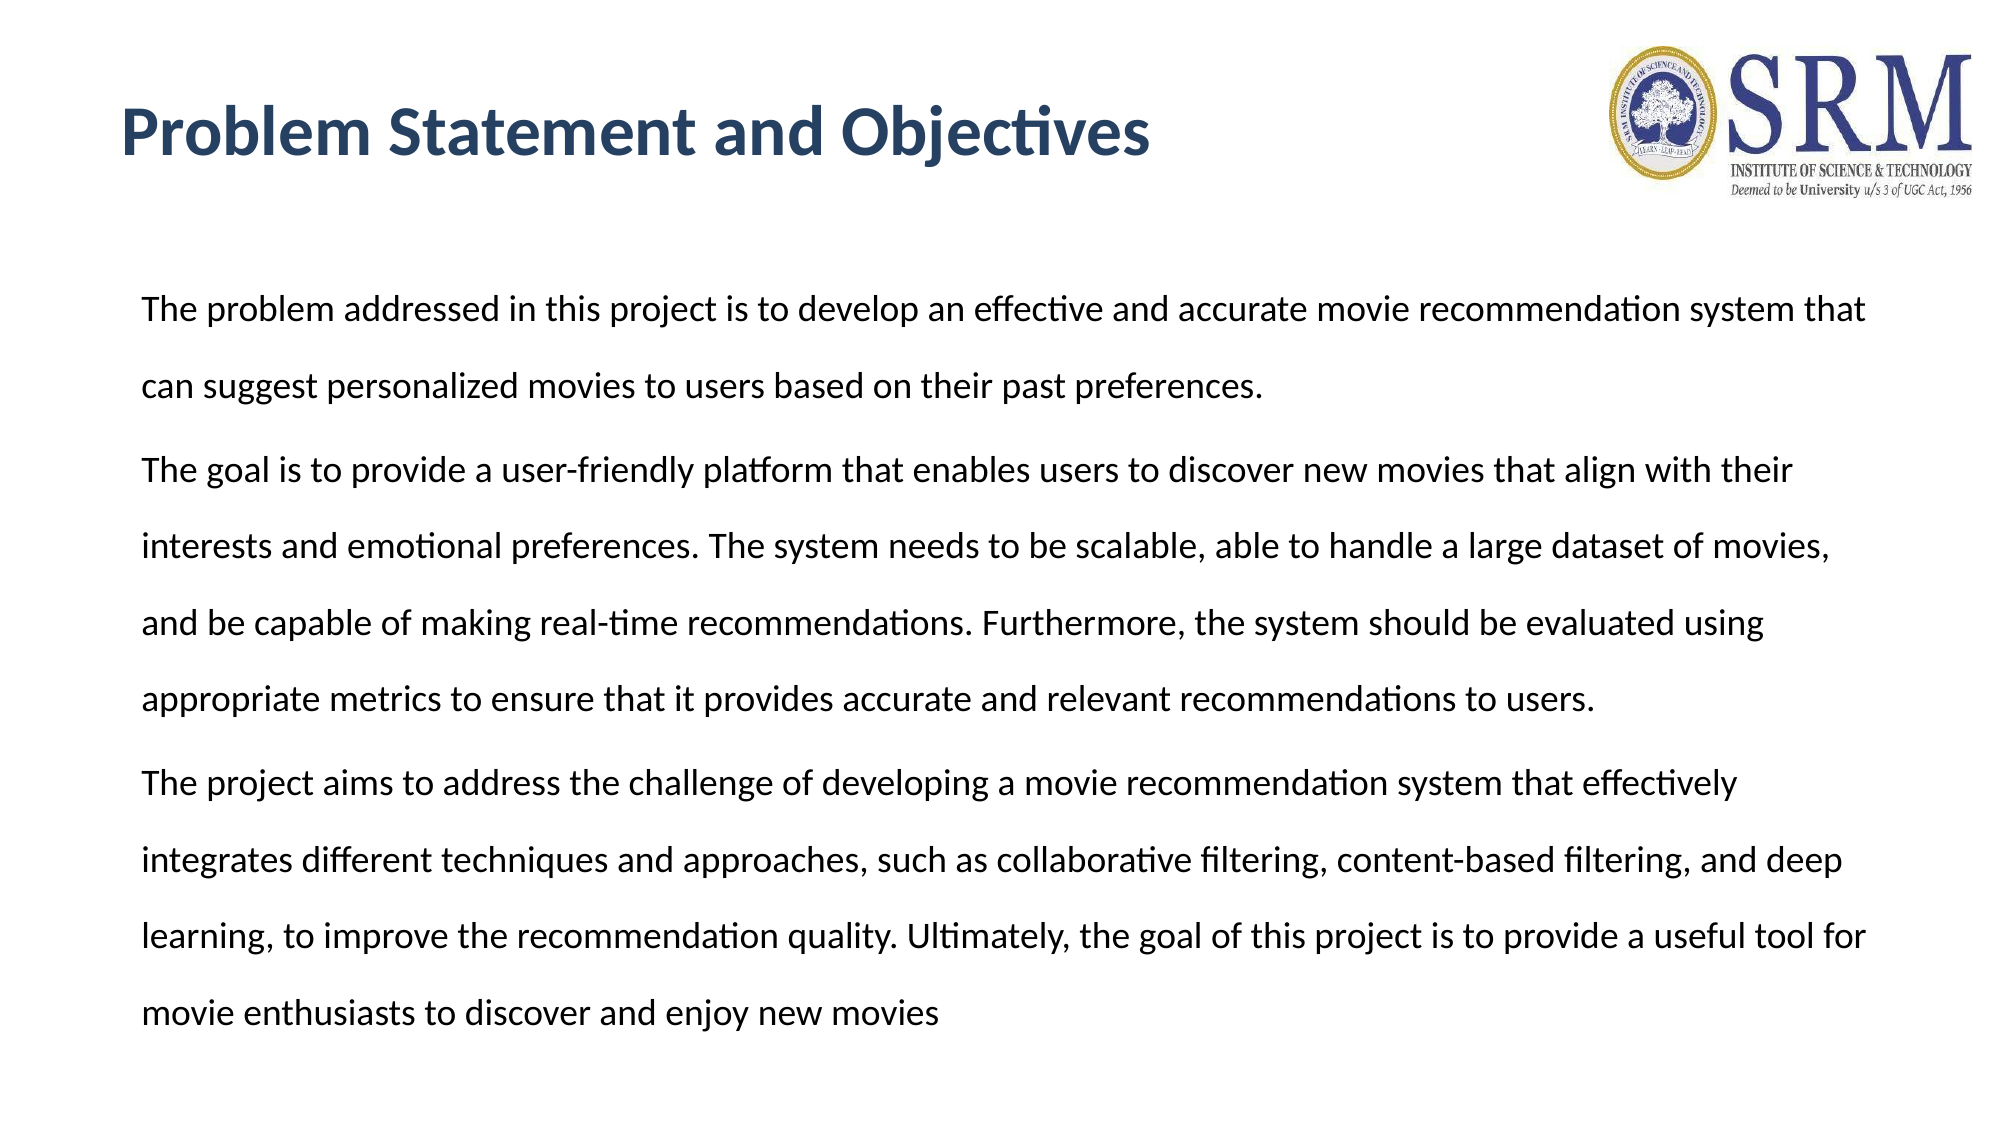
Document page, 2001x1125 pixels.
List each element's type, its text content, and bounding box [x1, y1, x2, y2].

title Problem Statement and Objectives [106, 76, 1573, 264]
list The problem addressed in this project is to develop an effective and accurate movie recommendation system that can suggest personalized movies to users based on their past preferences. The goal is to provide a user-friendly platform that enables users to discover new movies that align with their interests and emotional preferences. The system needs to be scalable, able to handle a large dataset of movies, and be capable of making real-time recommendations. Furthermore, the system should be evaluated using appropriate metrics to ensure that it provides accurate and relevant recommendations to users. The project aims to address the challenge of developing a movie recommendation system that effectively integrates different techniques and approaches, such as collaborative filtering, content-based filtering, and deep learning, to improve the recommendation quality. Ultimately, the goal of this project is to provide a useful tool for movie enthusiasts to discover and enjoy new movies [126, 245, 1894, 1075]
picture [1608, 46, 1973, 199]
